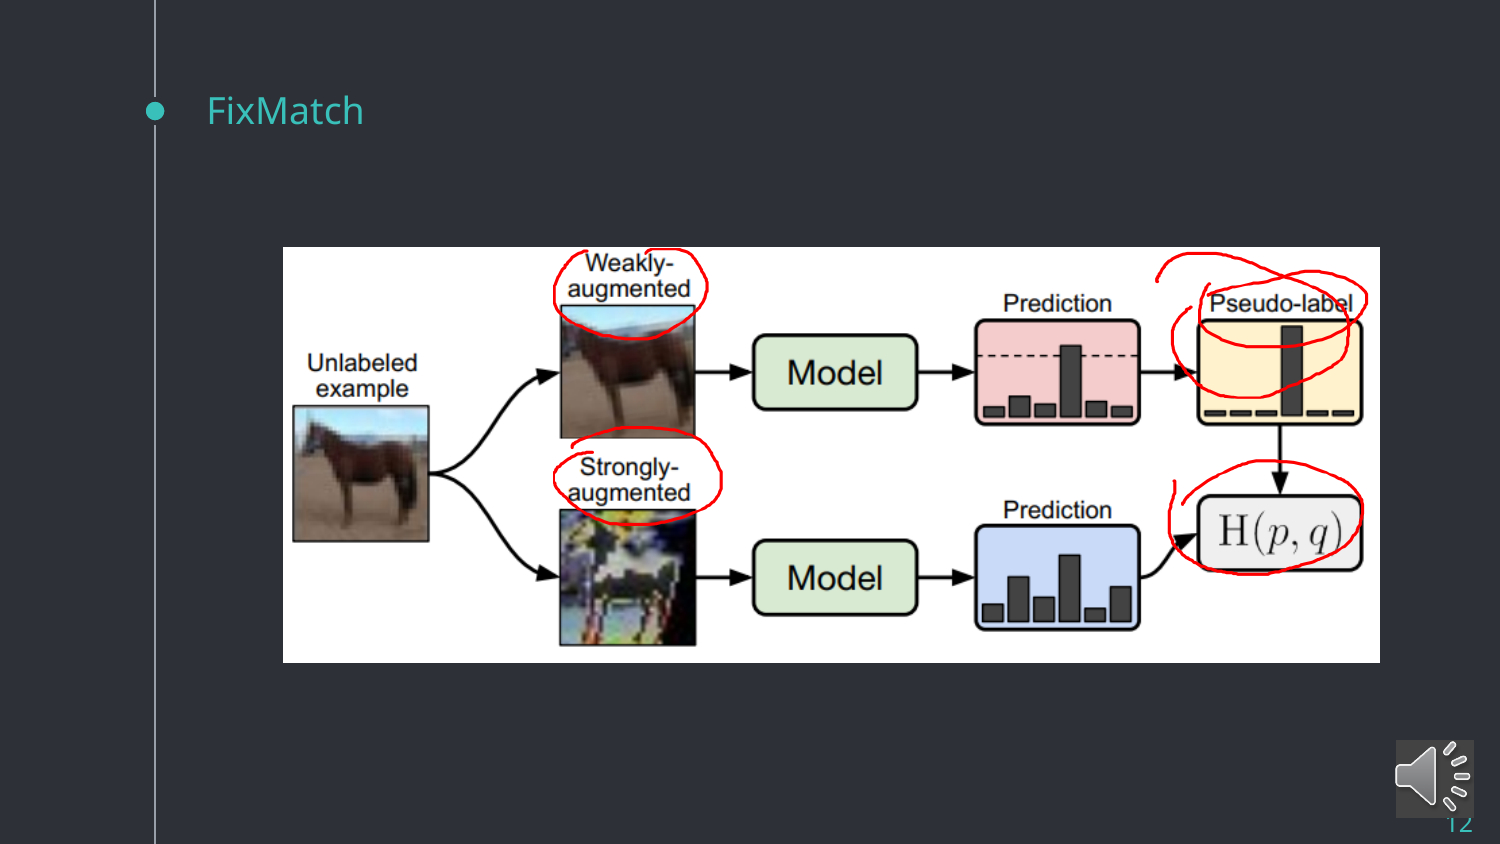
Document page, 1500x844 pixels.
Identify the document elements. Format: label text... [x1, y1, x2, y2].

slide_number 12 [1398, 792, 1489, 844]
title FixMatch [191, 90, 1317, 147]
picture [283, 247, 1380, 663]
picture [1394, 738, 1476, 819]
